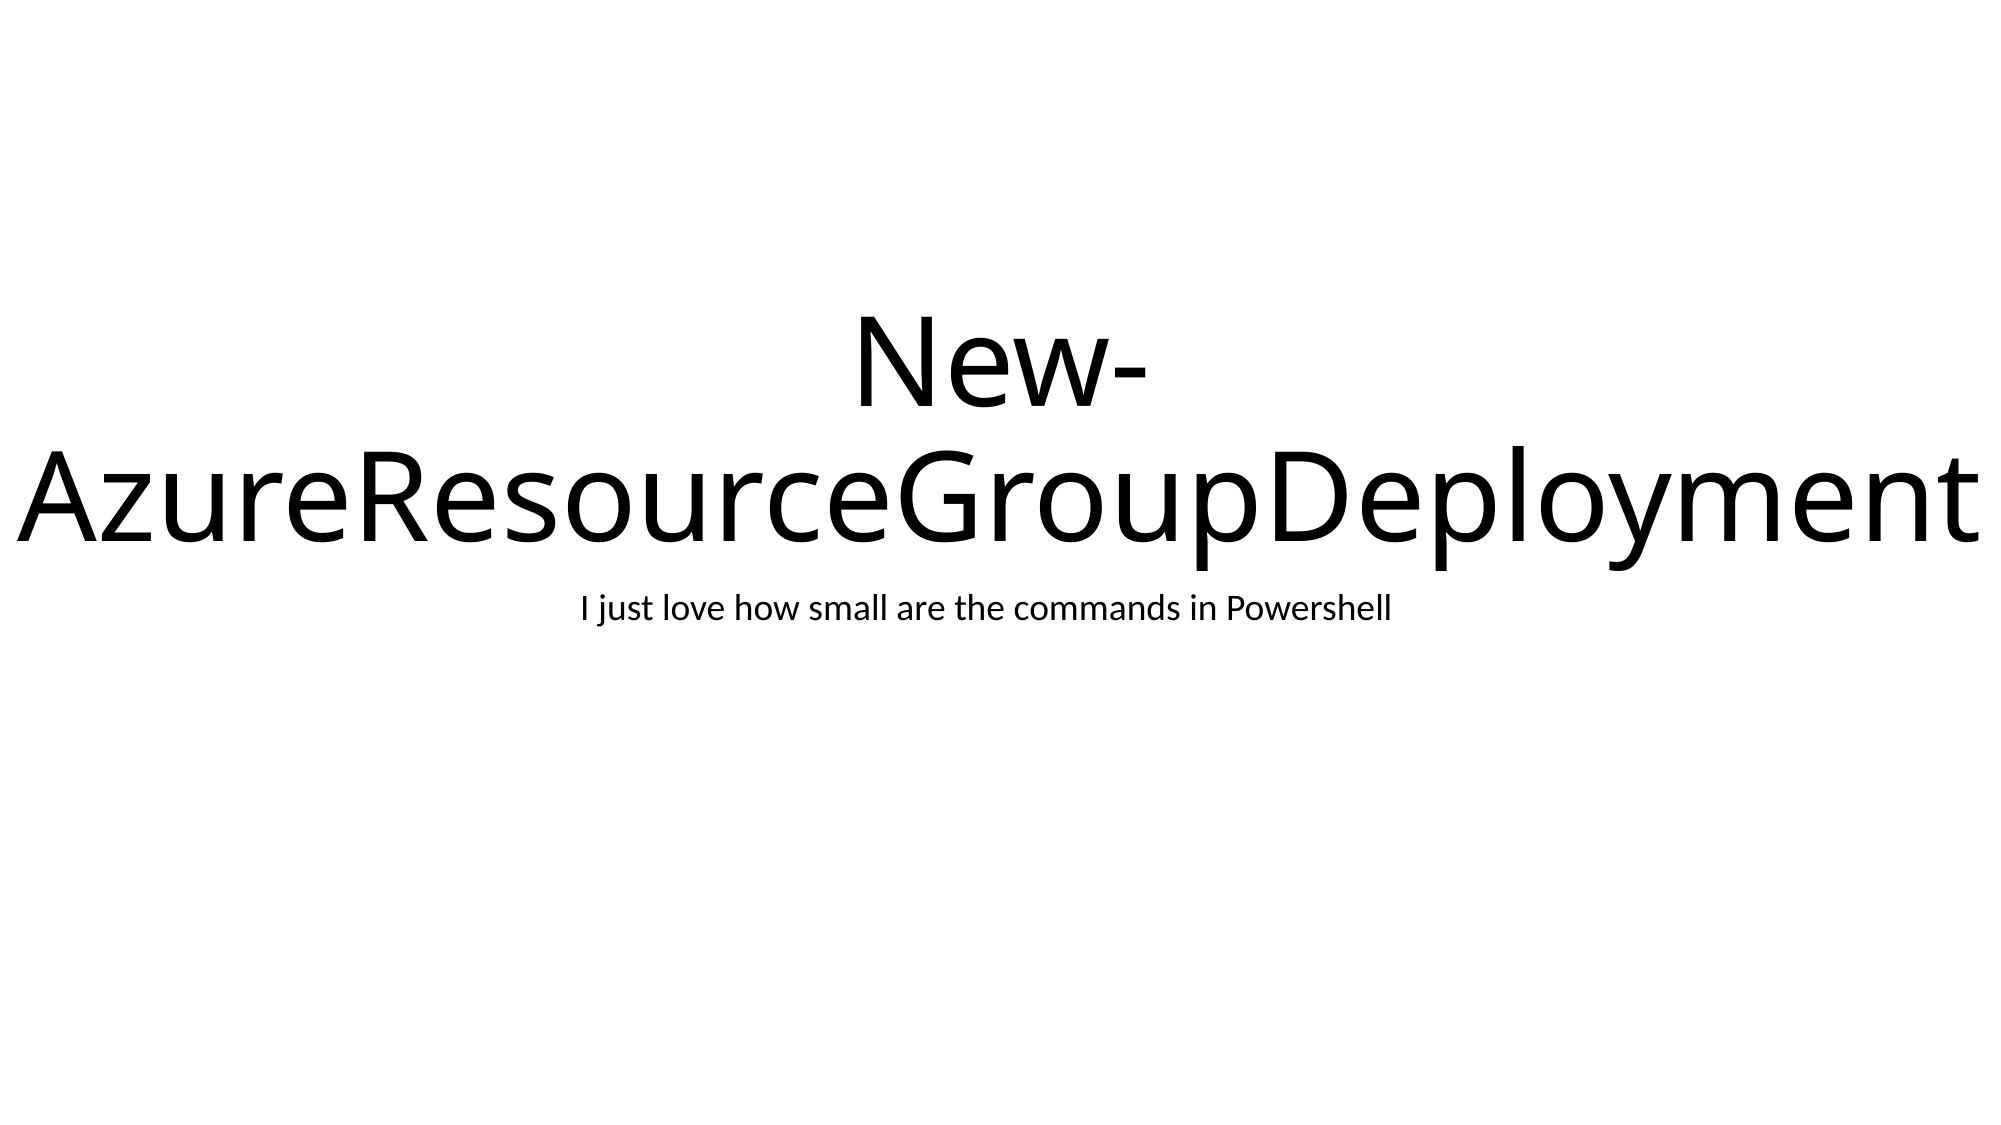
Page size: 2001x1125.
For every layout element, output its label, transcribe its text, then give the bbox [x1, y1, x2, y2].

text_box I just love how small are the commands in Powershell [565, 575, 1435, 636]
title New-AzureResourceGroupDeployment [0, 184, 2000, 576]
